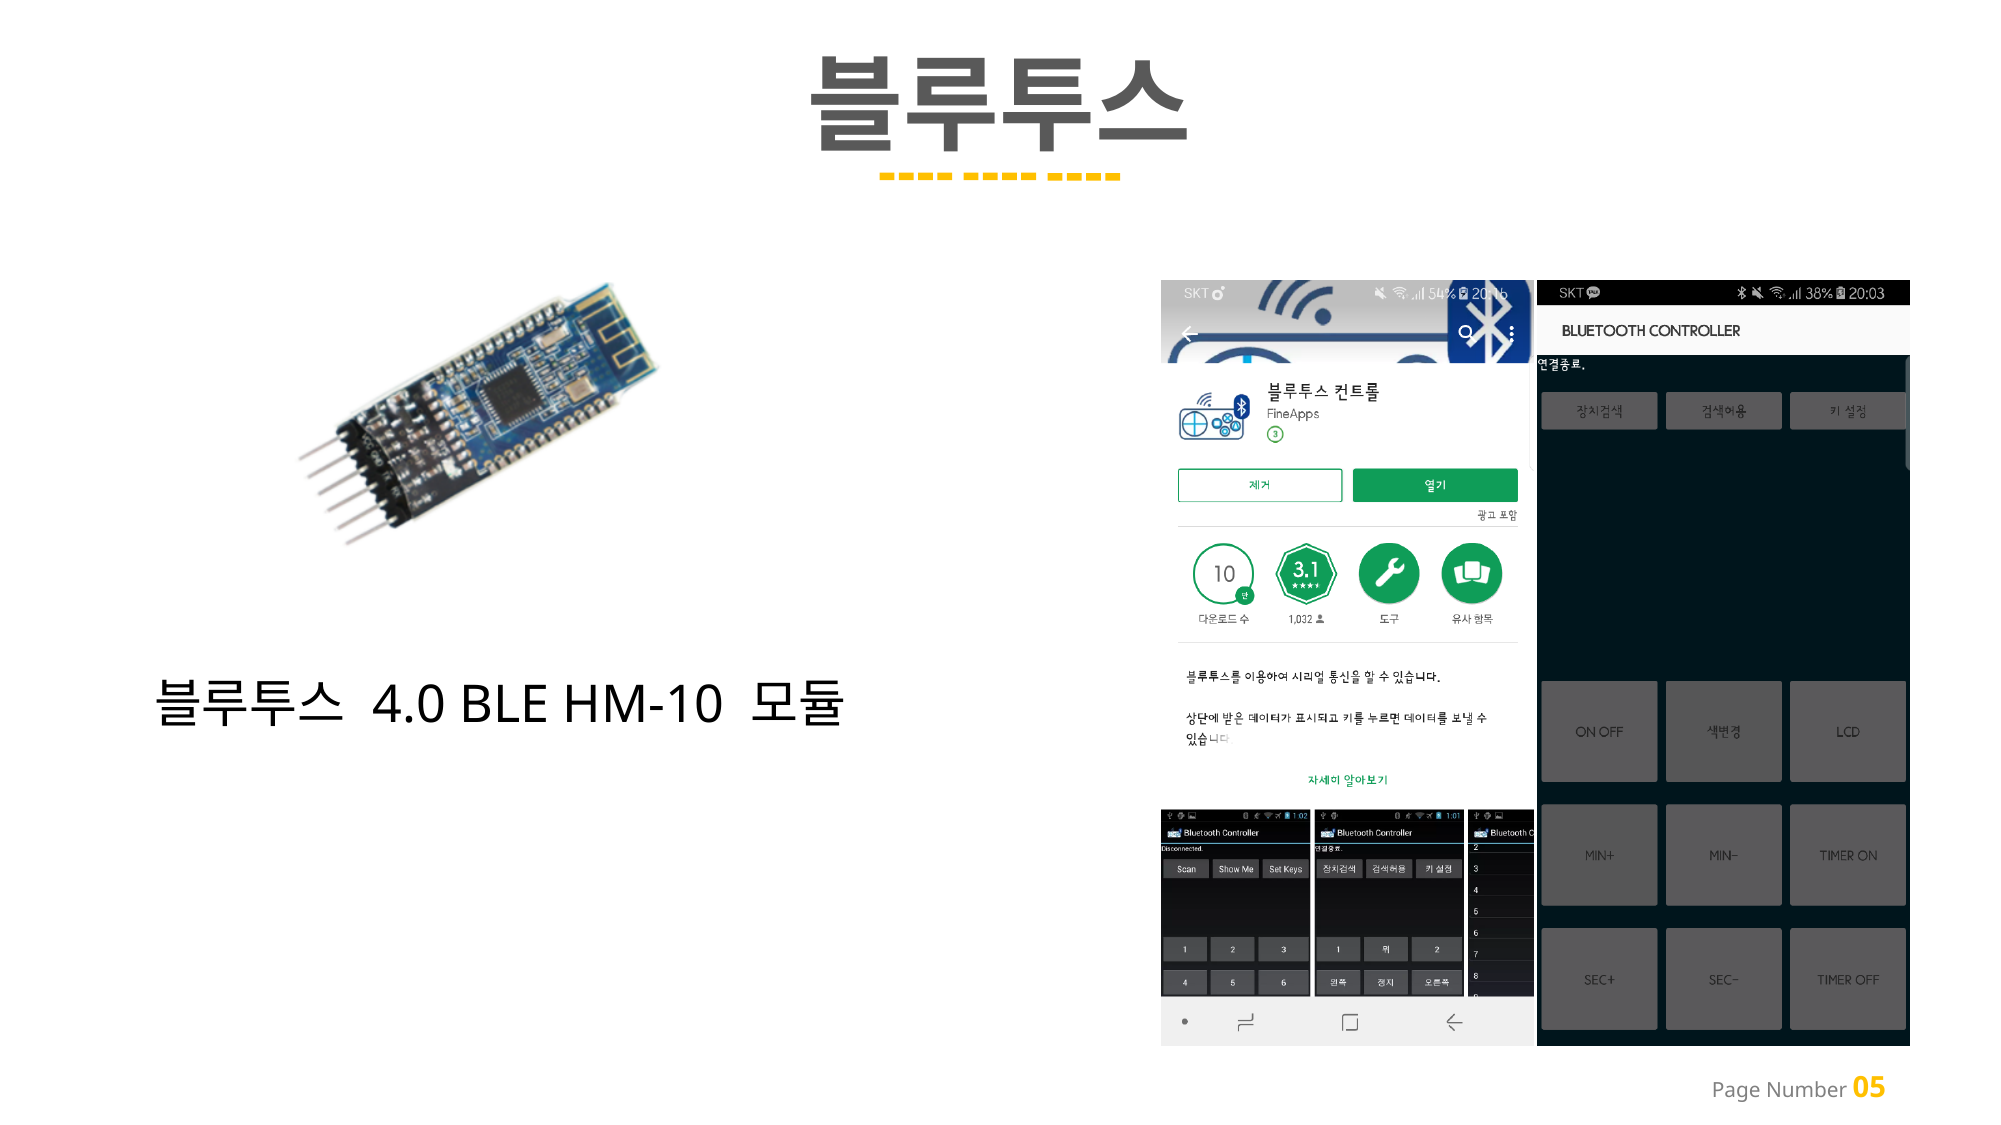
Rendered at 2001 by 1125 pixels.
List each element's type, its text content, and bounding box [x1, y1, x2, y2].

picture [288, 282, 675, 576]
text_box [1047, 173, 1121, 181]
text_box 블루투스 [793, 31, 1207, 172]
picture [1537, 280, 1910, 1046]
text_box 블루투스 4.0 BLE HM-10 모듈 [139, 662, 927, 740]
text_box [879, 172, 953, 181]
picture [1161, 280, 1534, 1046]
text_box Page Number 05 [1697, 1061, 1901, 1112]
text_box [963, 172, 1037, 181]
